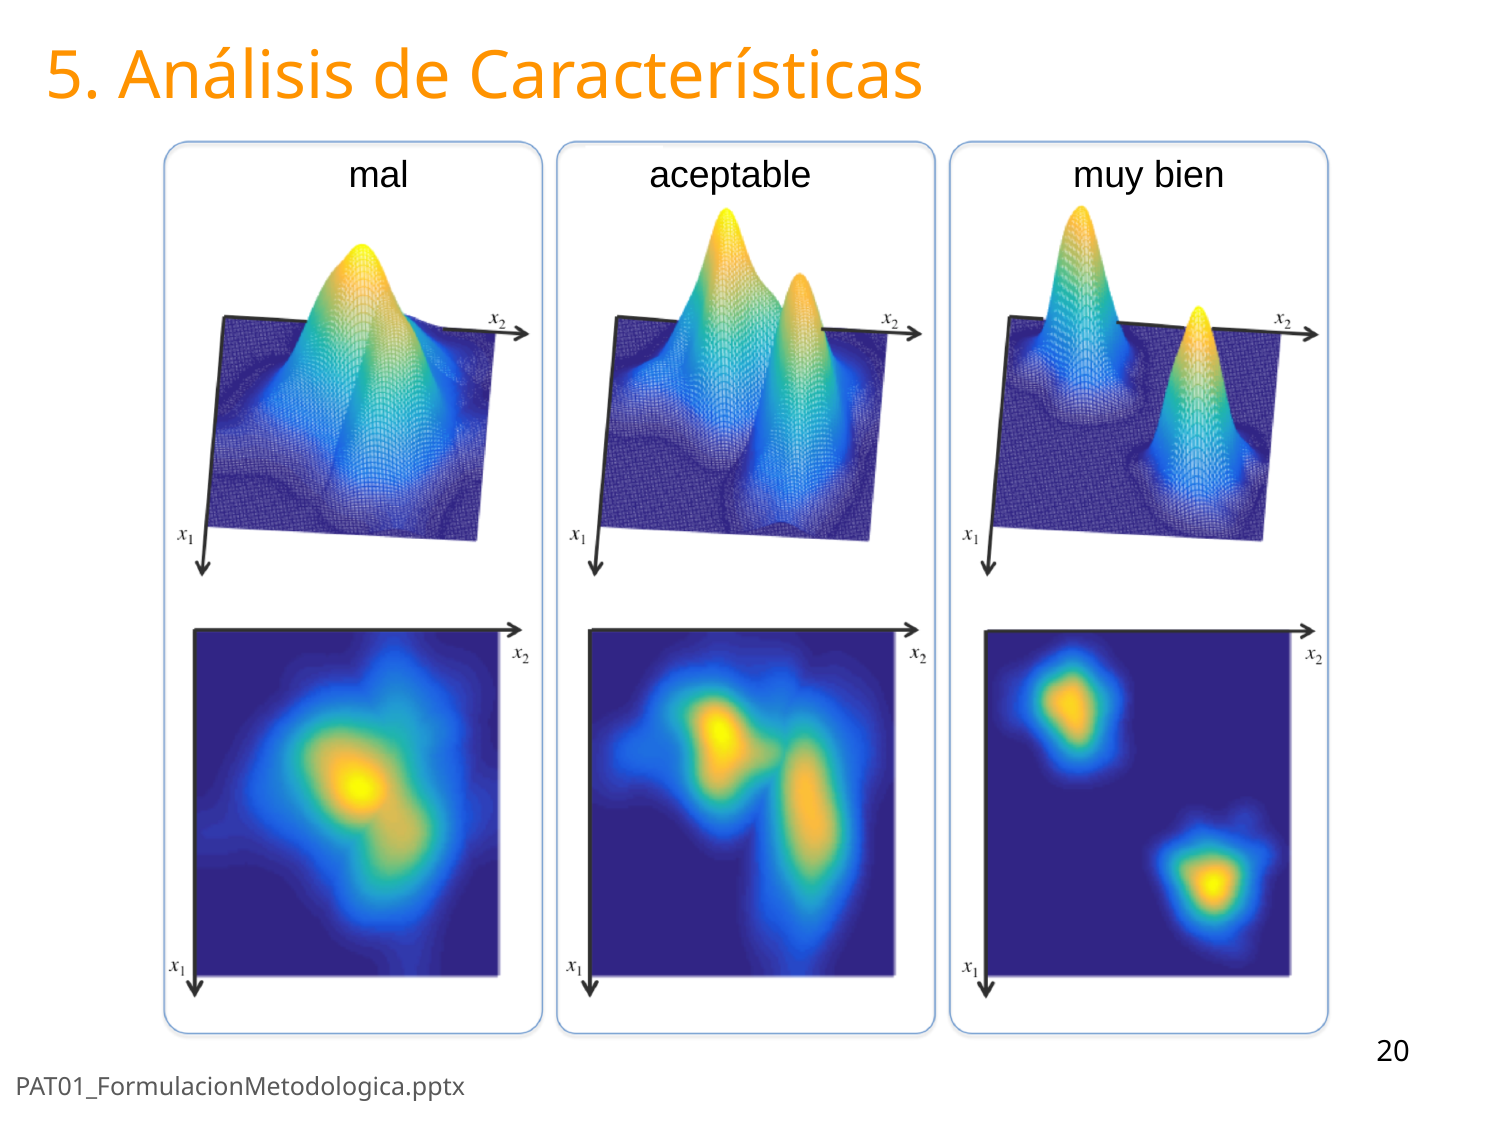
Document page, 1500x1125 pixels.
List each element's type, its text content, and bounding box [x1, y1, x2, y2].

text_box PAT01_FormulacionMetodologica.pptx [0, 1063, 481, 1109]
slide_number 20 [1074, 1024, 1426, 1103]
text_box 5. Análisis de Características [30, 24, 941, 120]
picture [120, 126, 1354, 1051]
